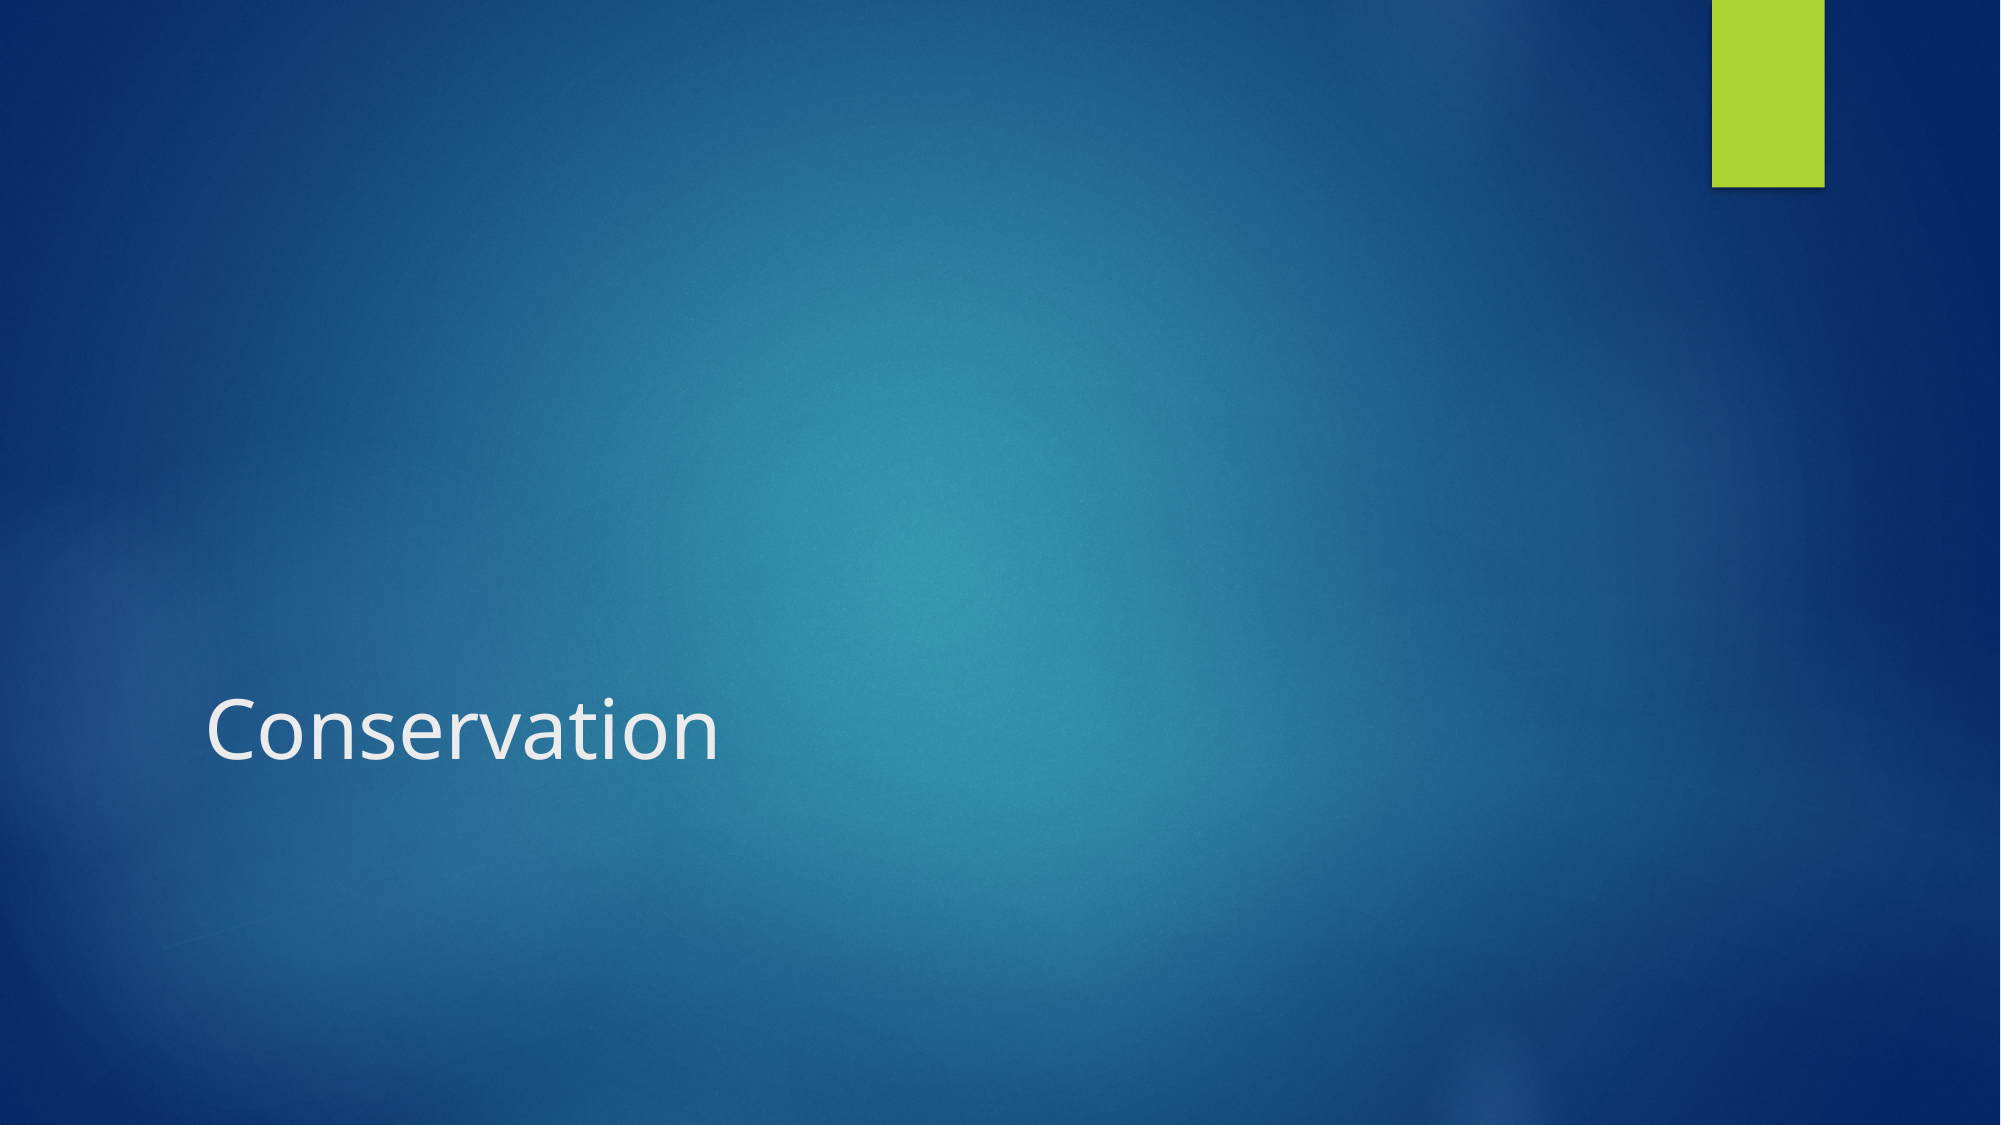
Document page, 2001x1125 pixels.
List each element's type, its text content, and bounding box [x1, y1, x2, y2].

picture [0, 0, 2001, 1125]
title Conservation [189, 469, 1638, 784]
